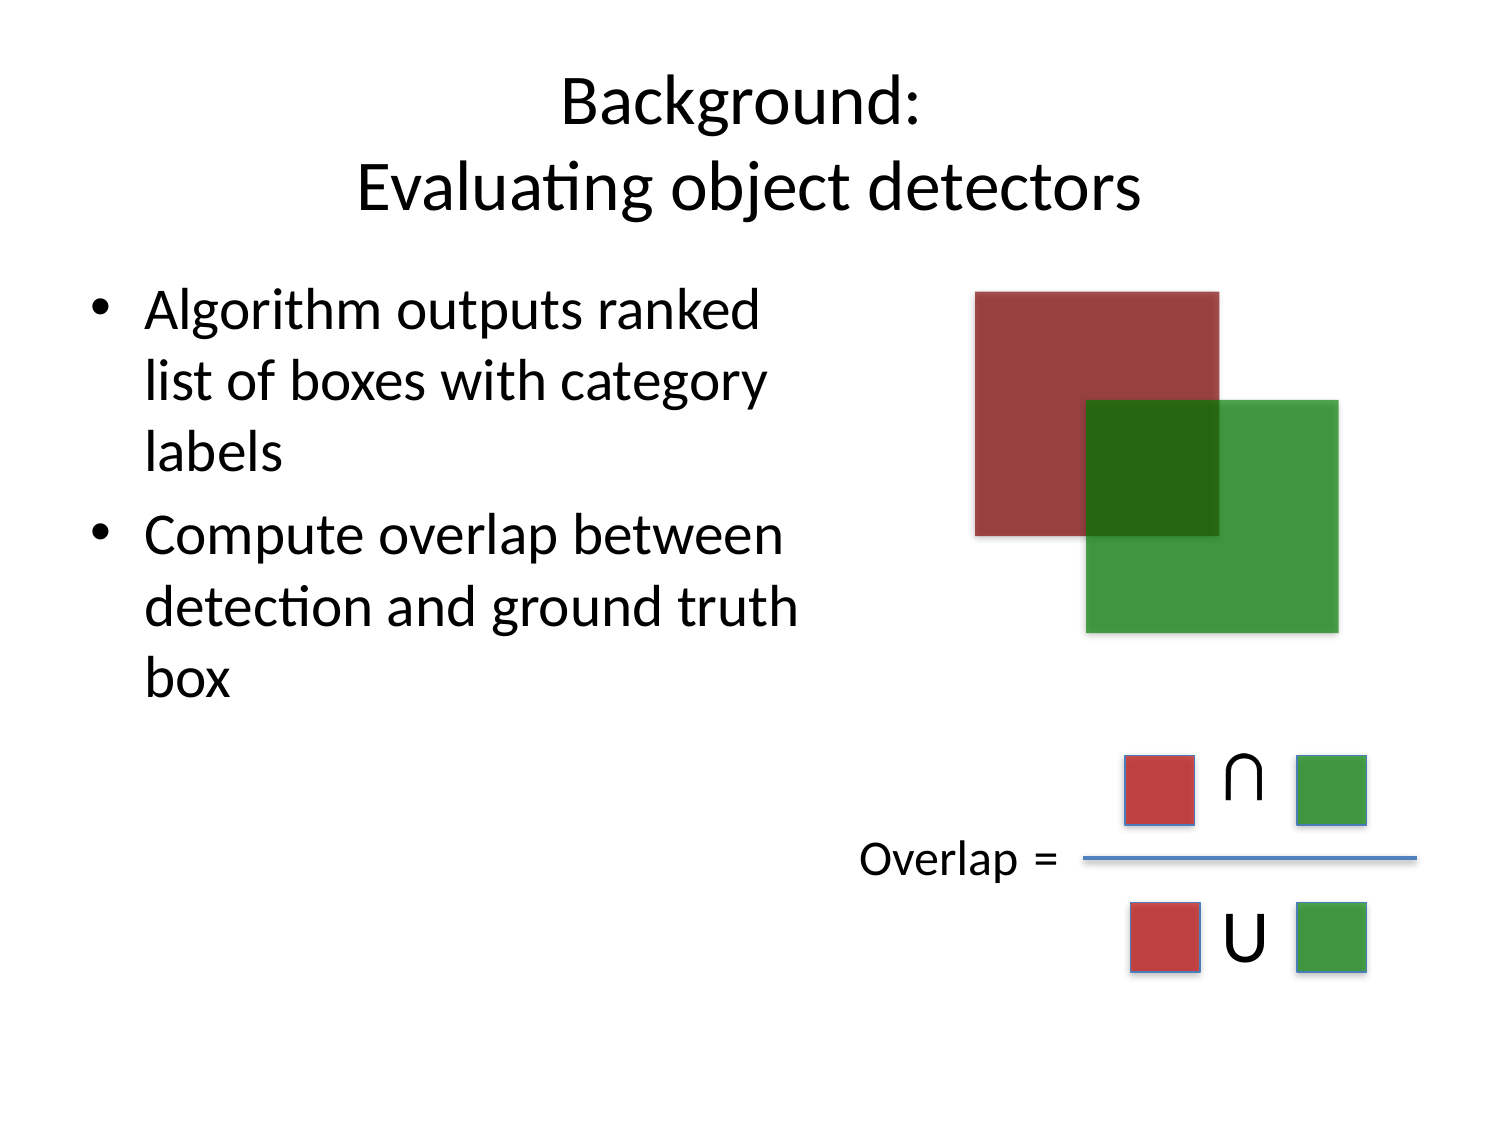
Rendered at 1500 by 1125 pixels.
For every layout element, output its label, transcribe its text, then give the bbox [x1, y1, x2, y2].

text_box [1085, 399, 1339, 634]
list Algorithm outputs ranked list of boxes with category labels Compute overlap between detection and ground truth box [75, 262, 845, 718]
text_box [974, 291, 1220, 537]
title Background: Evaluating object detectors [75, 45, 1425, 233]
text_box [844, 716, 1417, 987]
